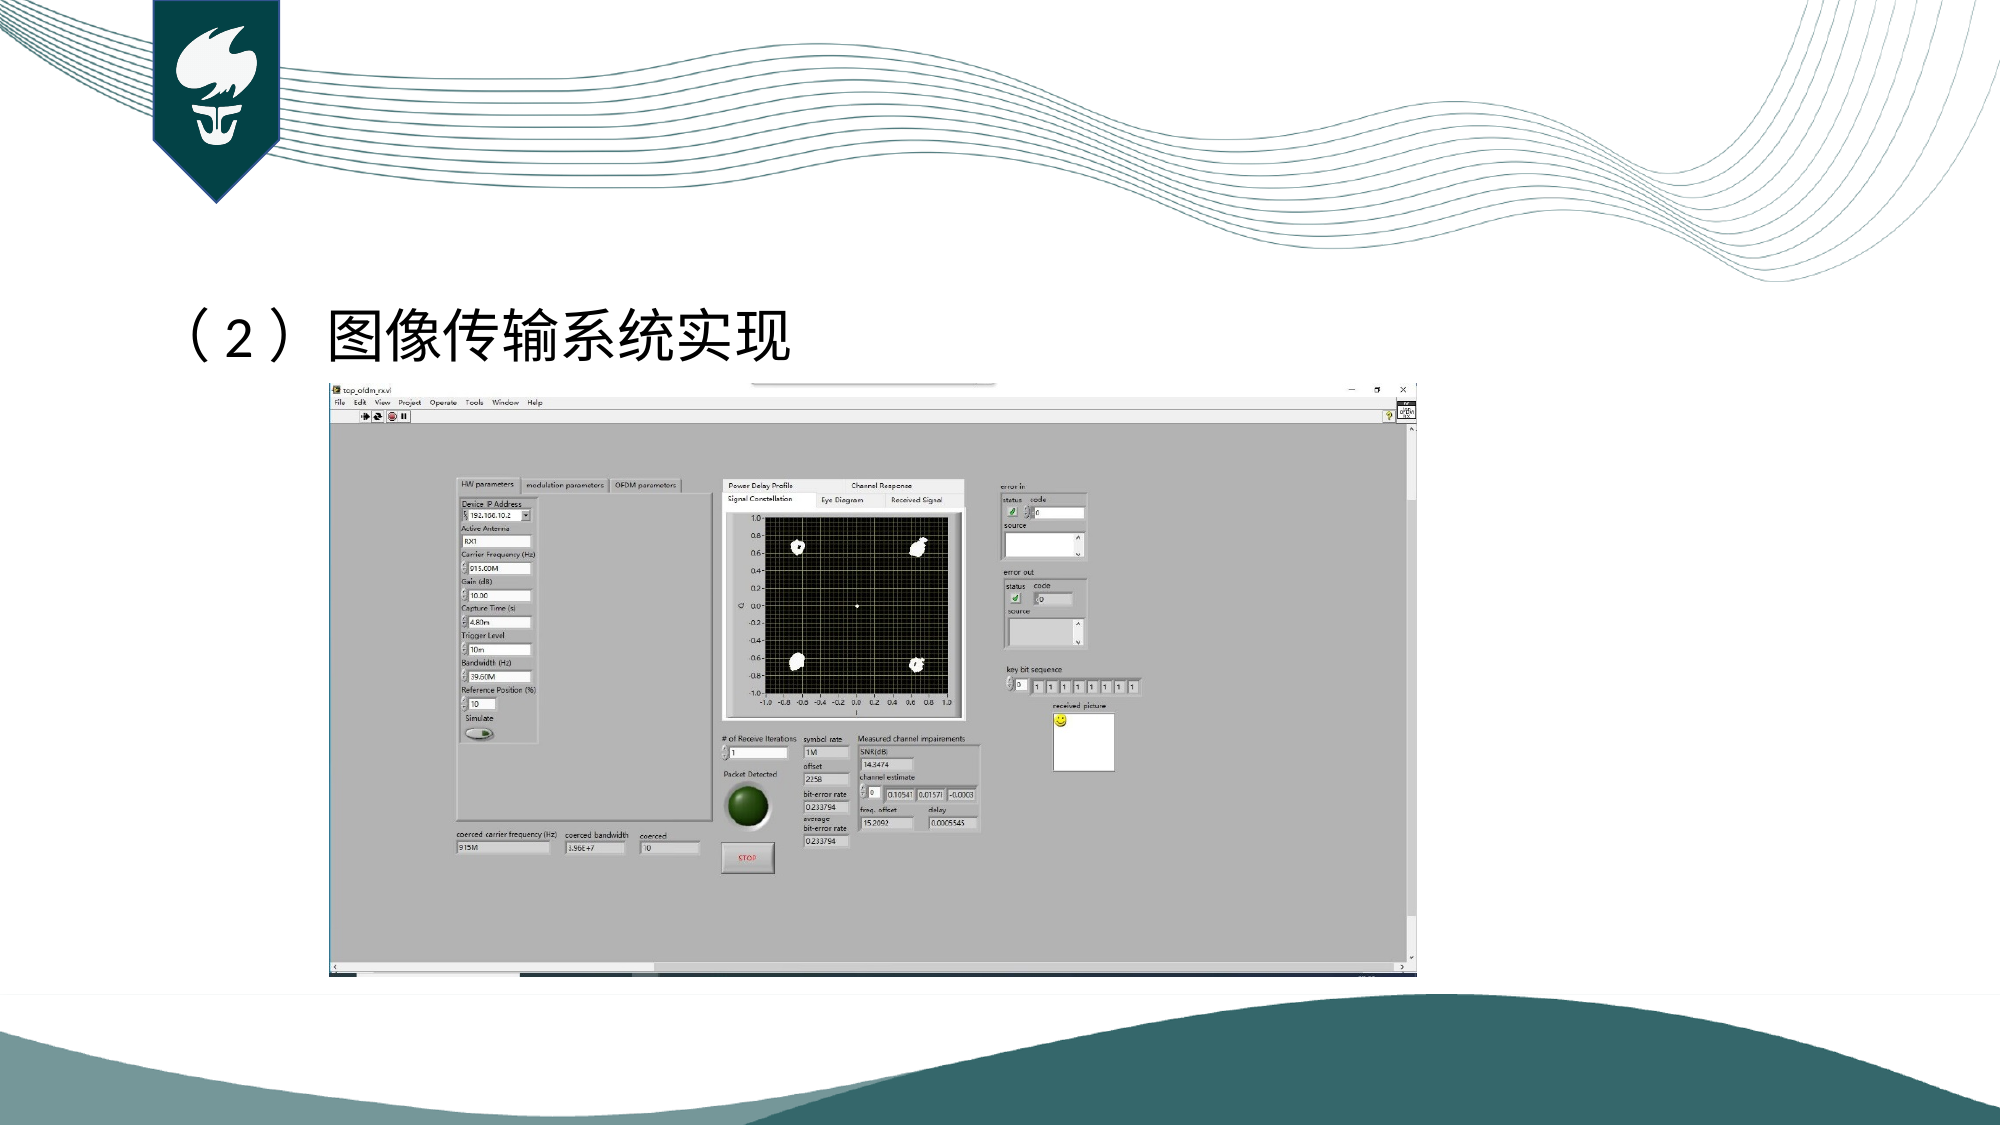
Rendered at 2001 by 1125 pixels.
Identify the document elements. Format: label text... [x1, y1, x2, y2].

picture [0, 994, 2000, 1125]
picture [329, 383, 1417, 977]
picture [0, 0, 2000, 282]
list （2）图像传输系统实现 [137, 299, 1863, 994]
